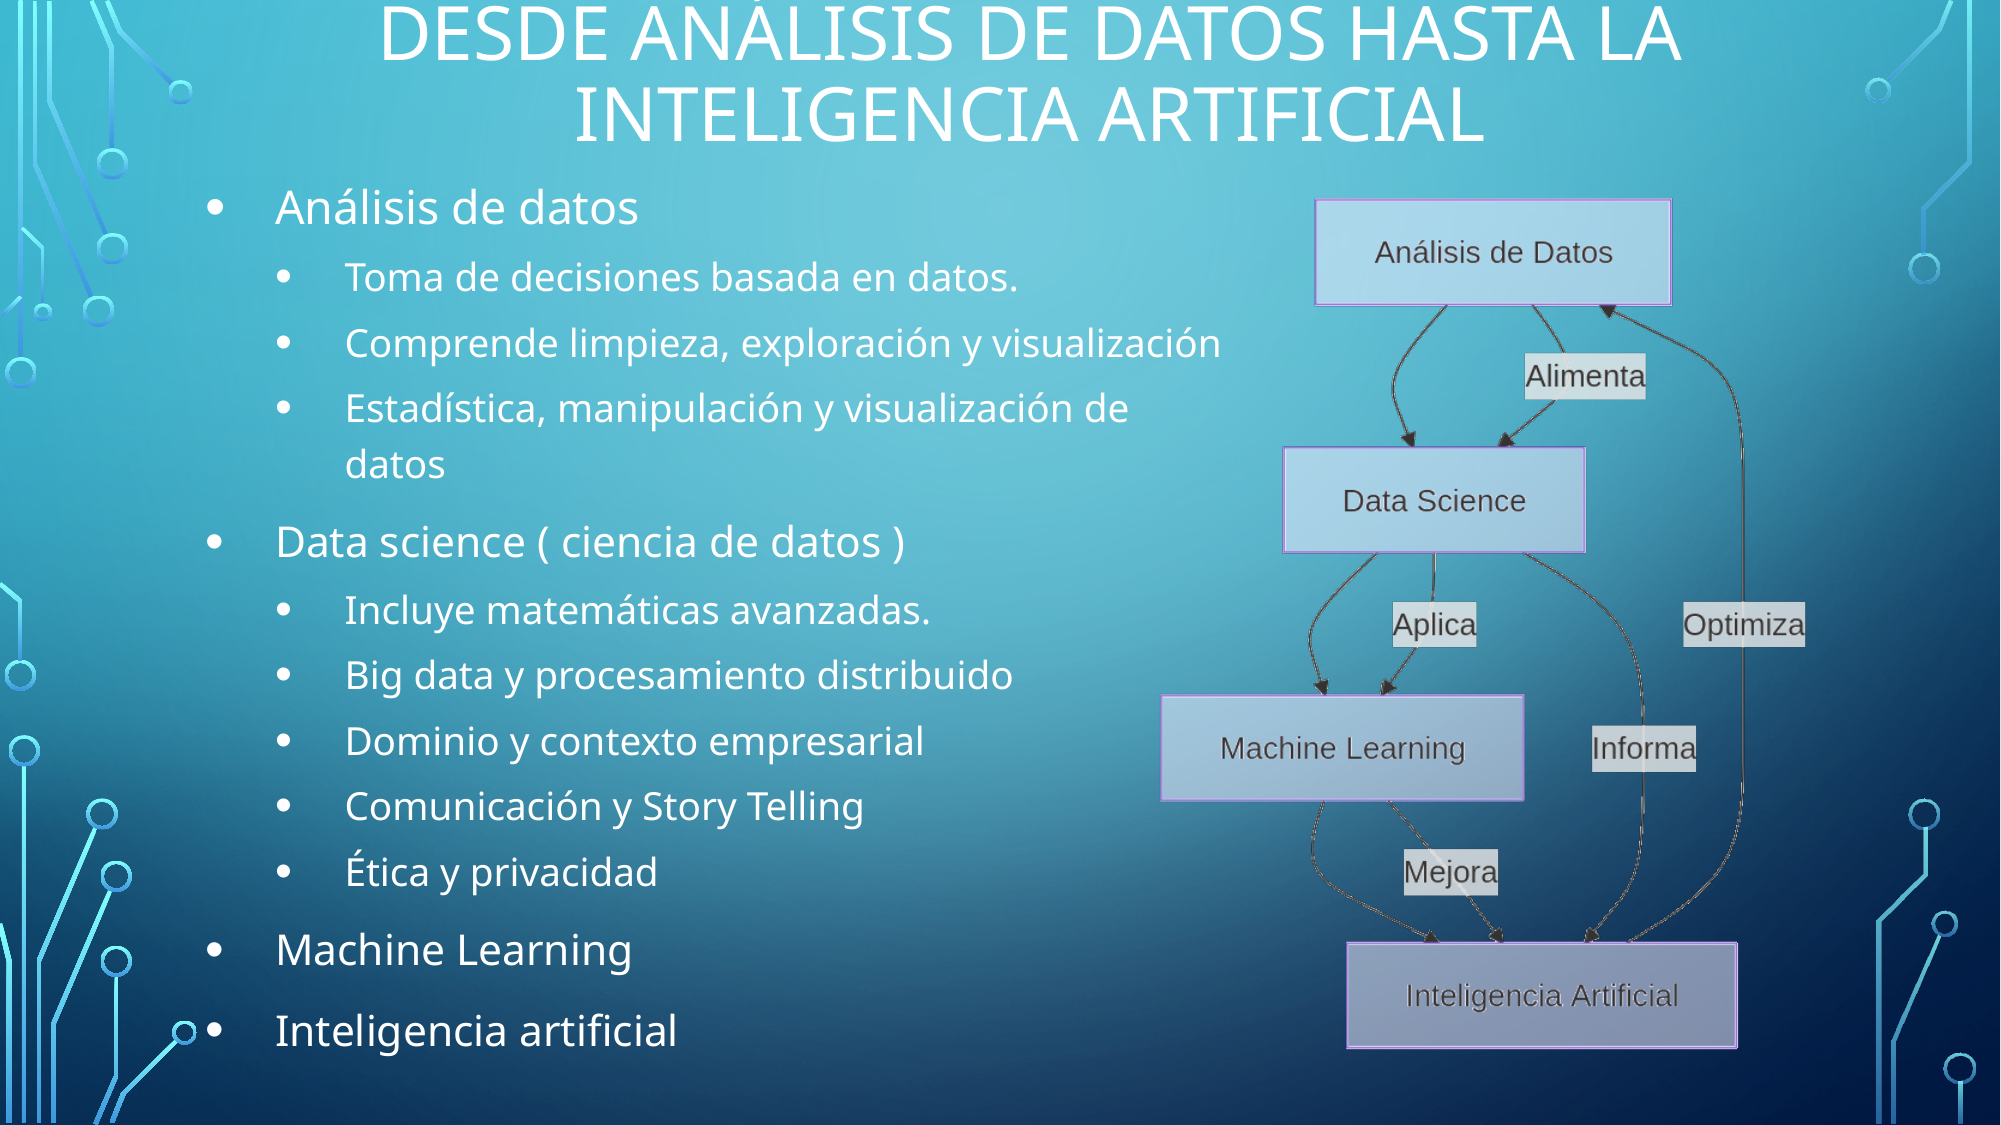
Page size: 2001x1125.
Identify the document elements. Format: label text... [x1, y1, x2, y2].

text_box Desde análisis de datos hasta la inteligencia artificial [225, 0, 1835, 154]
picture [967, 185, 2000, 1064]
list Análisis de datos Toma de decisiones basada en datos. Comprende limpieza, exploración y visualización Estadística, manipulación y visualización de datos Data science ( ciencia de datos ) Incluye matemáticas avanzadas. Big data y procesamiento distribuido Dominio y contexto empresarial Comunicación y Story Telling Ética y privacidad Machine Learning Inteligencia artificial [190, 159, 1248, 1090]
